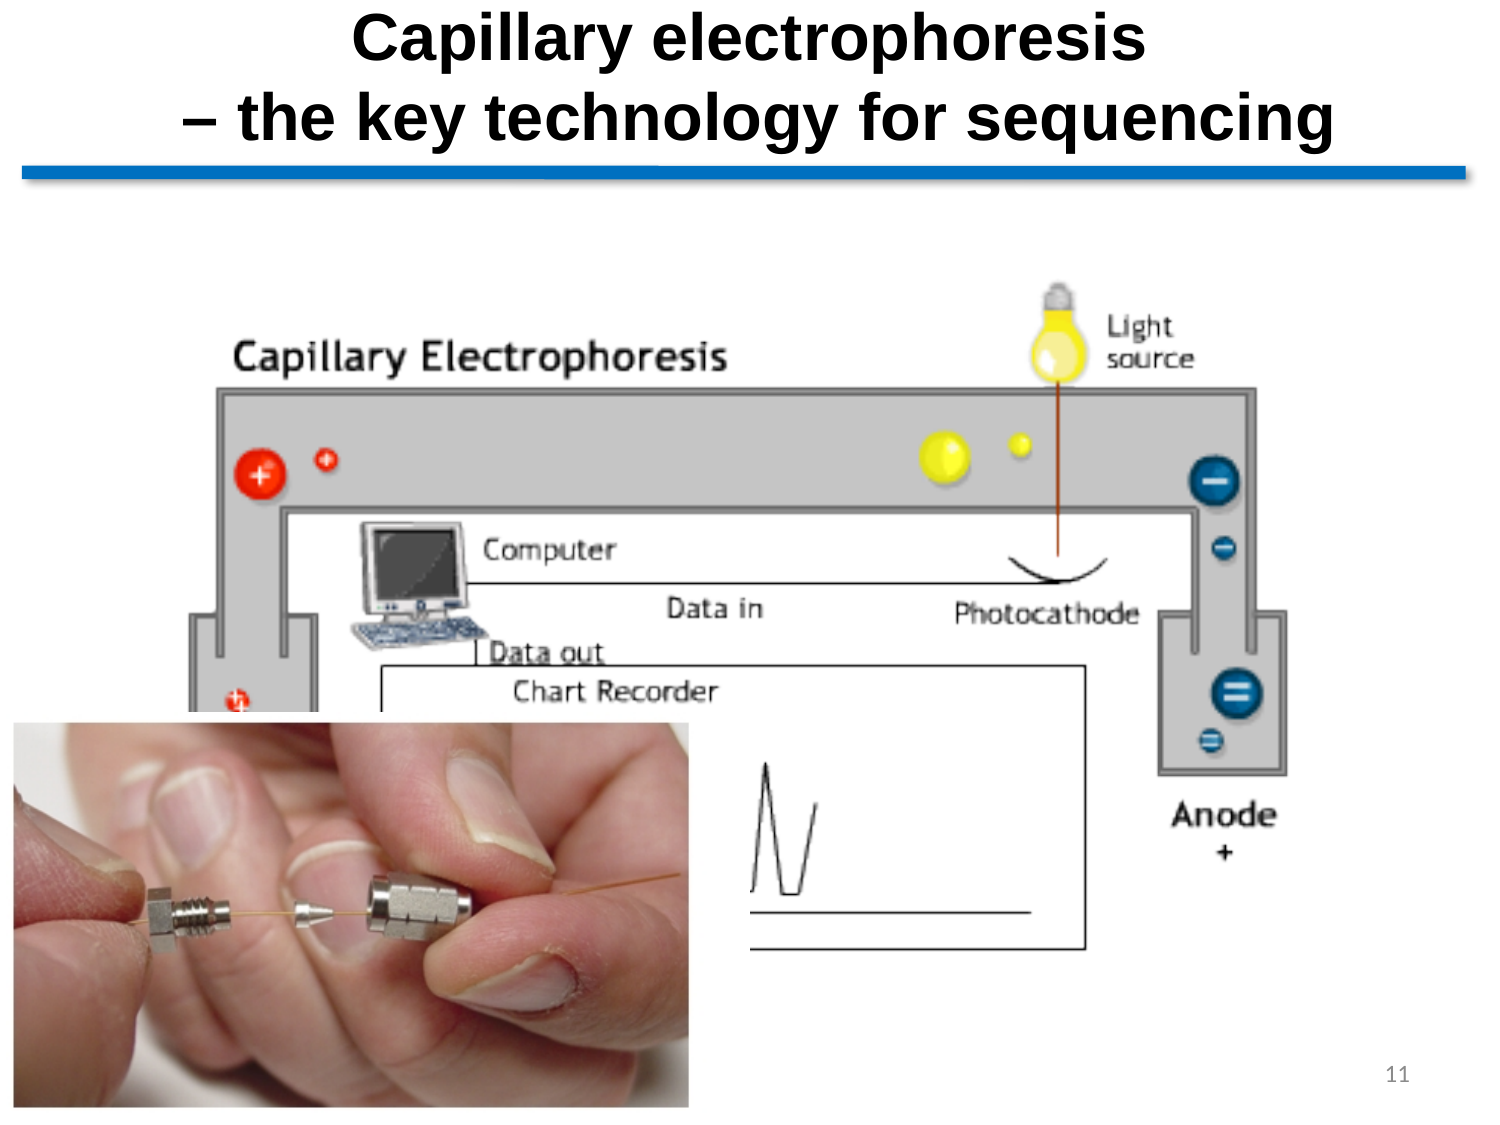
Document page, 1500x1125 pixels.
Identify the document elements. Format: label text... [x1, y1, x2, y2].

picture [5, 278, 1292, 1125]
slide_number 11 [1074, 1042, 1425, 1103]
text_box Capillary electrophoresis – the key technology for sequencing [0, 23, 1500, 124]
